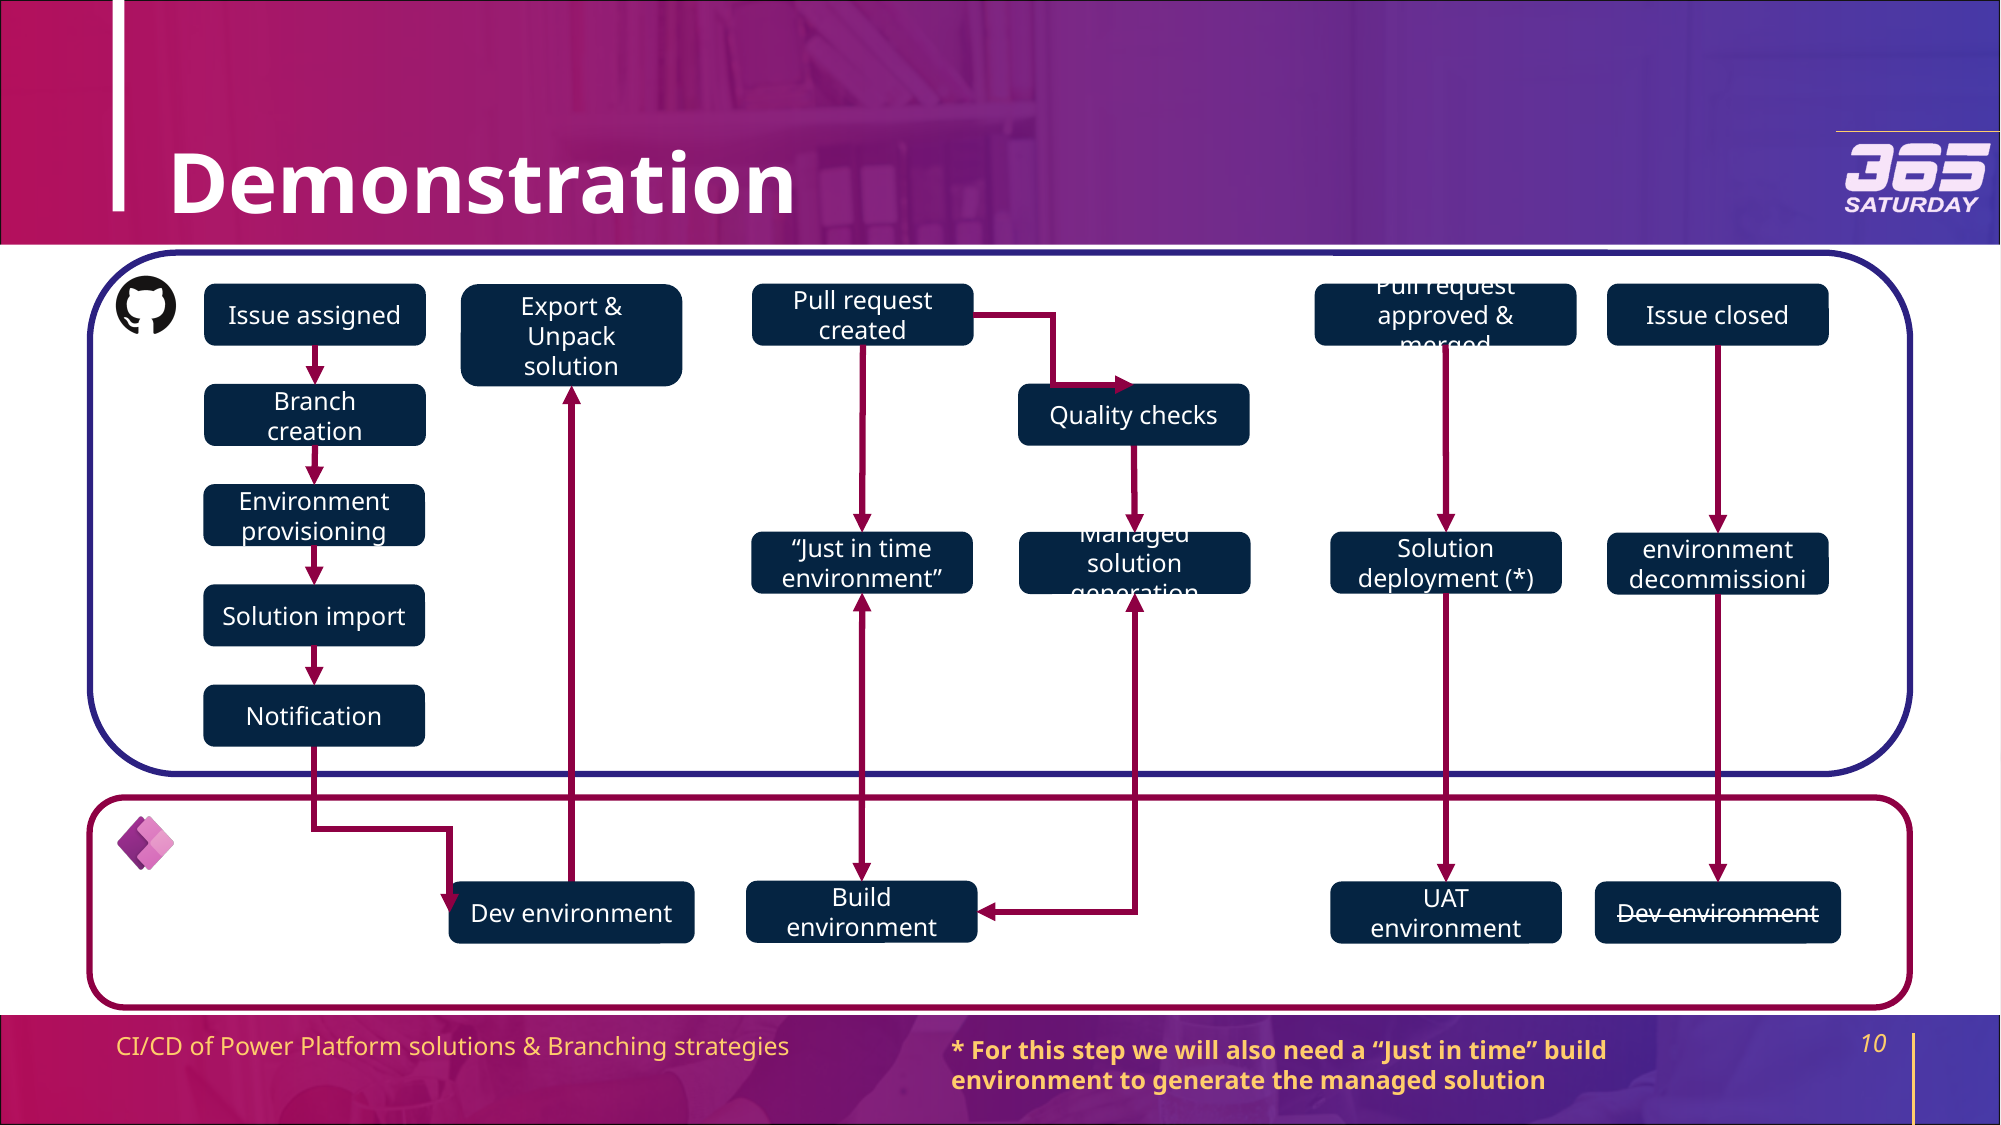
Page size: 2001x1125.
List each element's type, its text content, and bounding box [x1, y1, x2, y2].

picture [114, 275, 178, 336]
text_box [204, 284, 694, 943]
picture [1838, 136, 1994, 216]
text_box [936, 284, 1753, 1104]
slide_number 10 [1753, 1016, 1902, 1075]
text_box [88, 796, 936, 1009]
text_box [0, 244, 2000, 1016]
picture [115, 812, 177, 873]
text_box [1753, 796, 1911, 1009]
text_box [88, 251, 1912, 776]
title Demonstration [152, 77, 1878, 244]
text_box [1595, 284, 1841, 943]
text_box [747, 284, 1250, 942]
footer CI/CD of Power Platform solutions & Branching strategies [100, 1015, 852, 1075]
